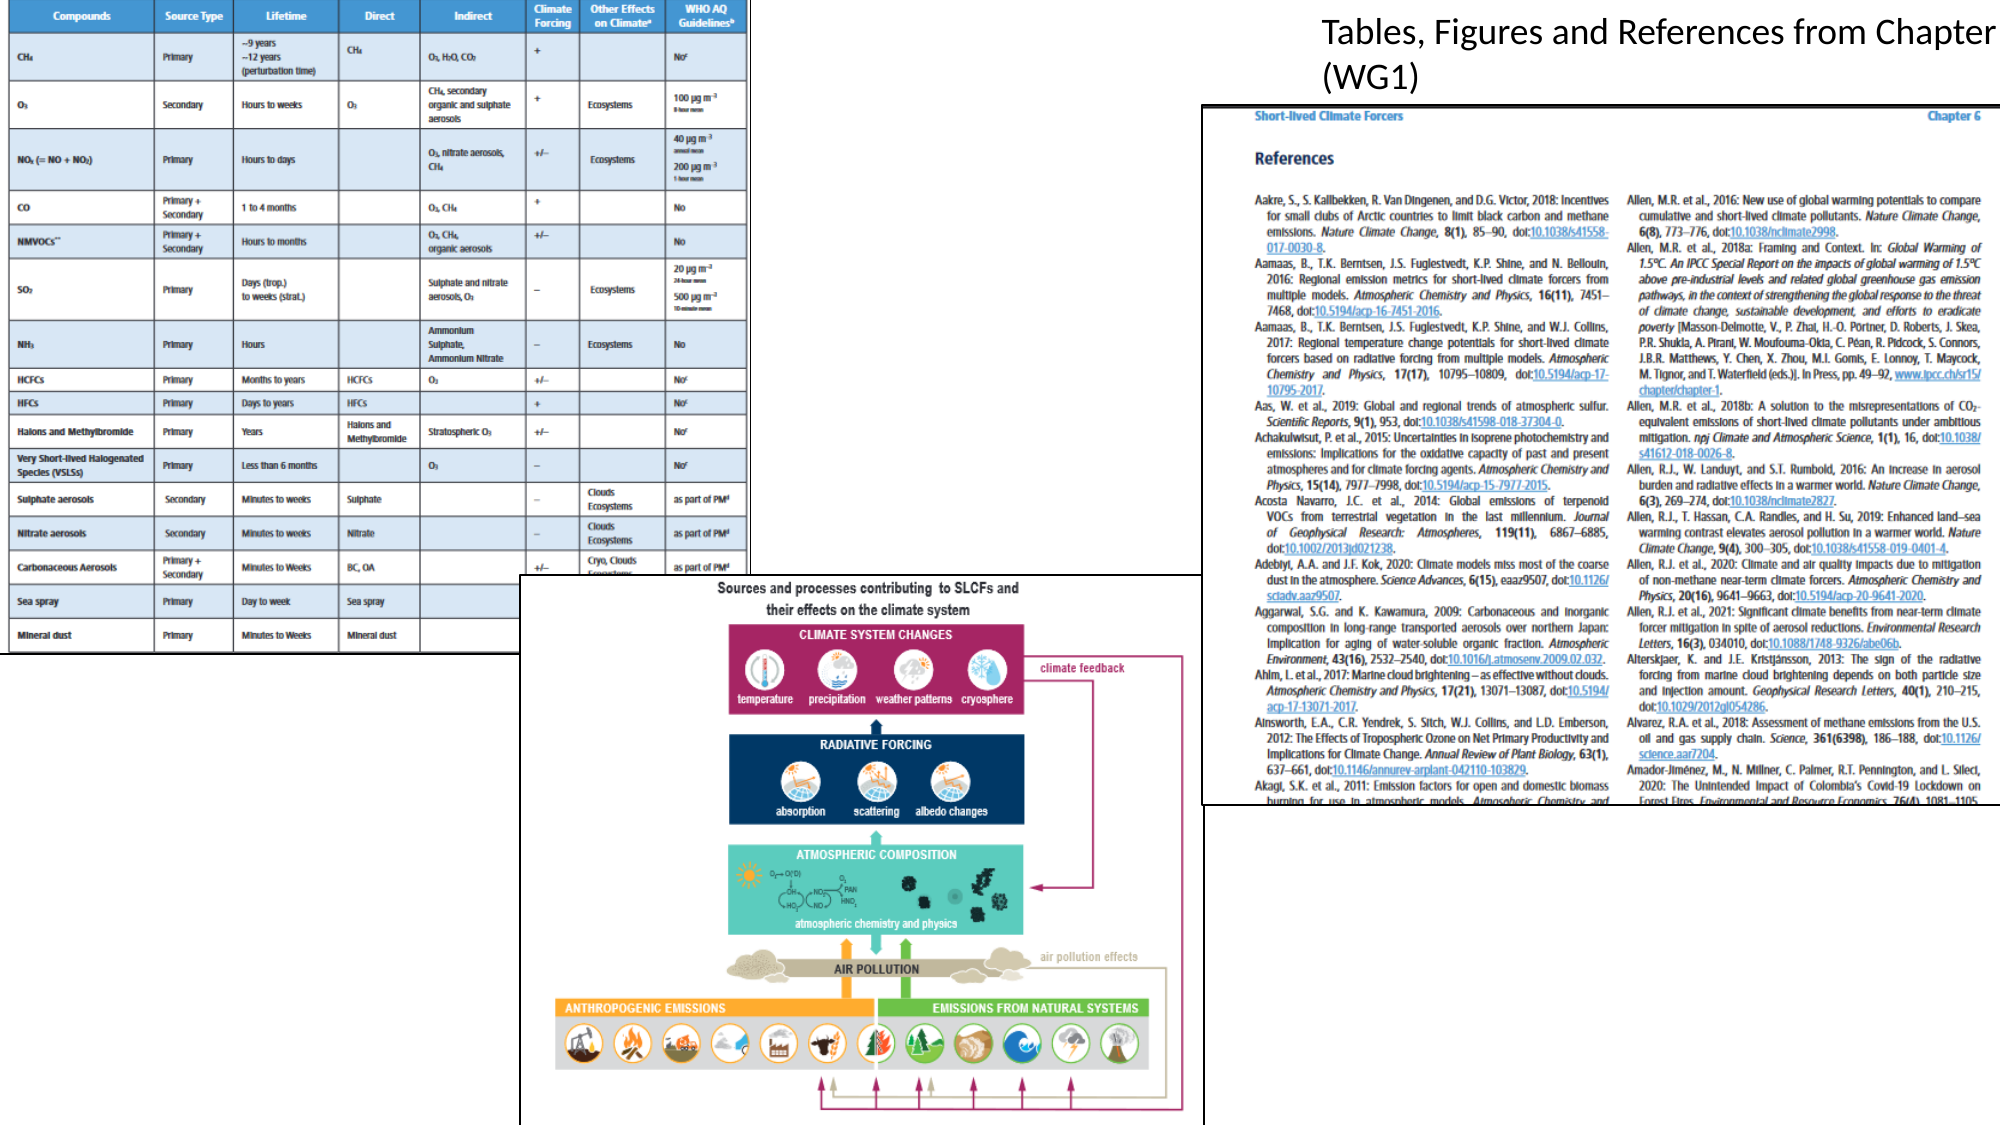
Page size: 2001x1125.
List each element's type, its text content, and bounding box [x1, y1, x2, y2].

picture [0, 0, 2000, 1125]
text_box Tables, Figures and References from Chapter 6 (WG1) [1306, 0, 2000, 105]
